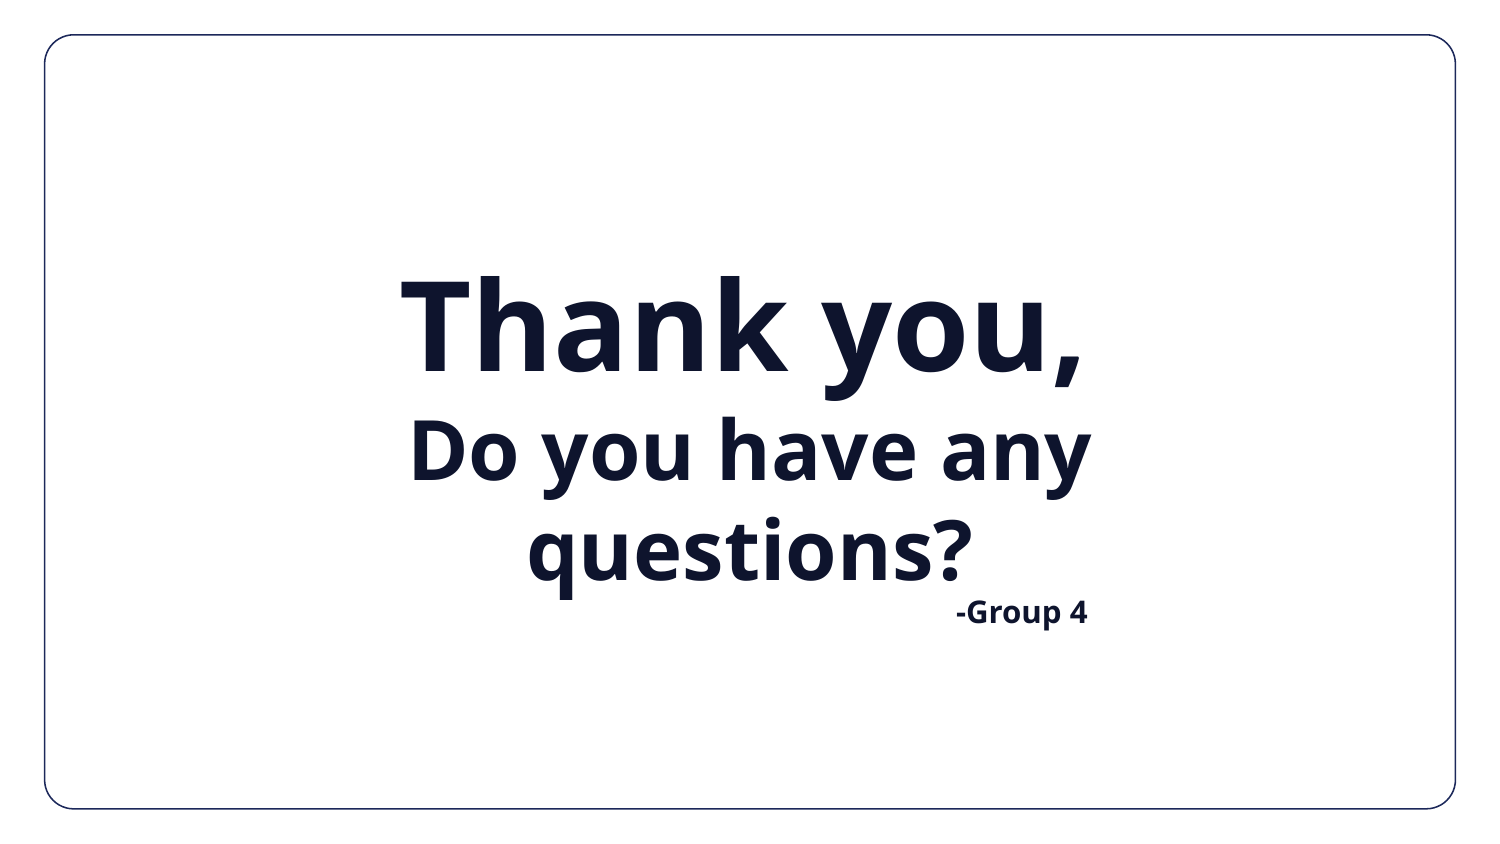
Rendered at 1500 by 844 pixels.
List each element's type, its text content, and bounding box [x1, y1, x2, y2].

subtitle Thank you, Do you have any questions? [384, 244, 1116, 600]
text_box -Group 4 [941, 584, 1116, 637]
